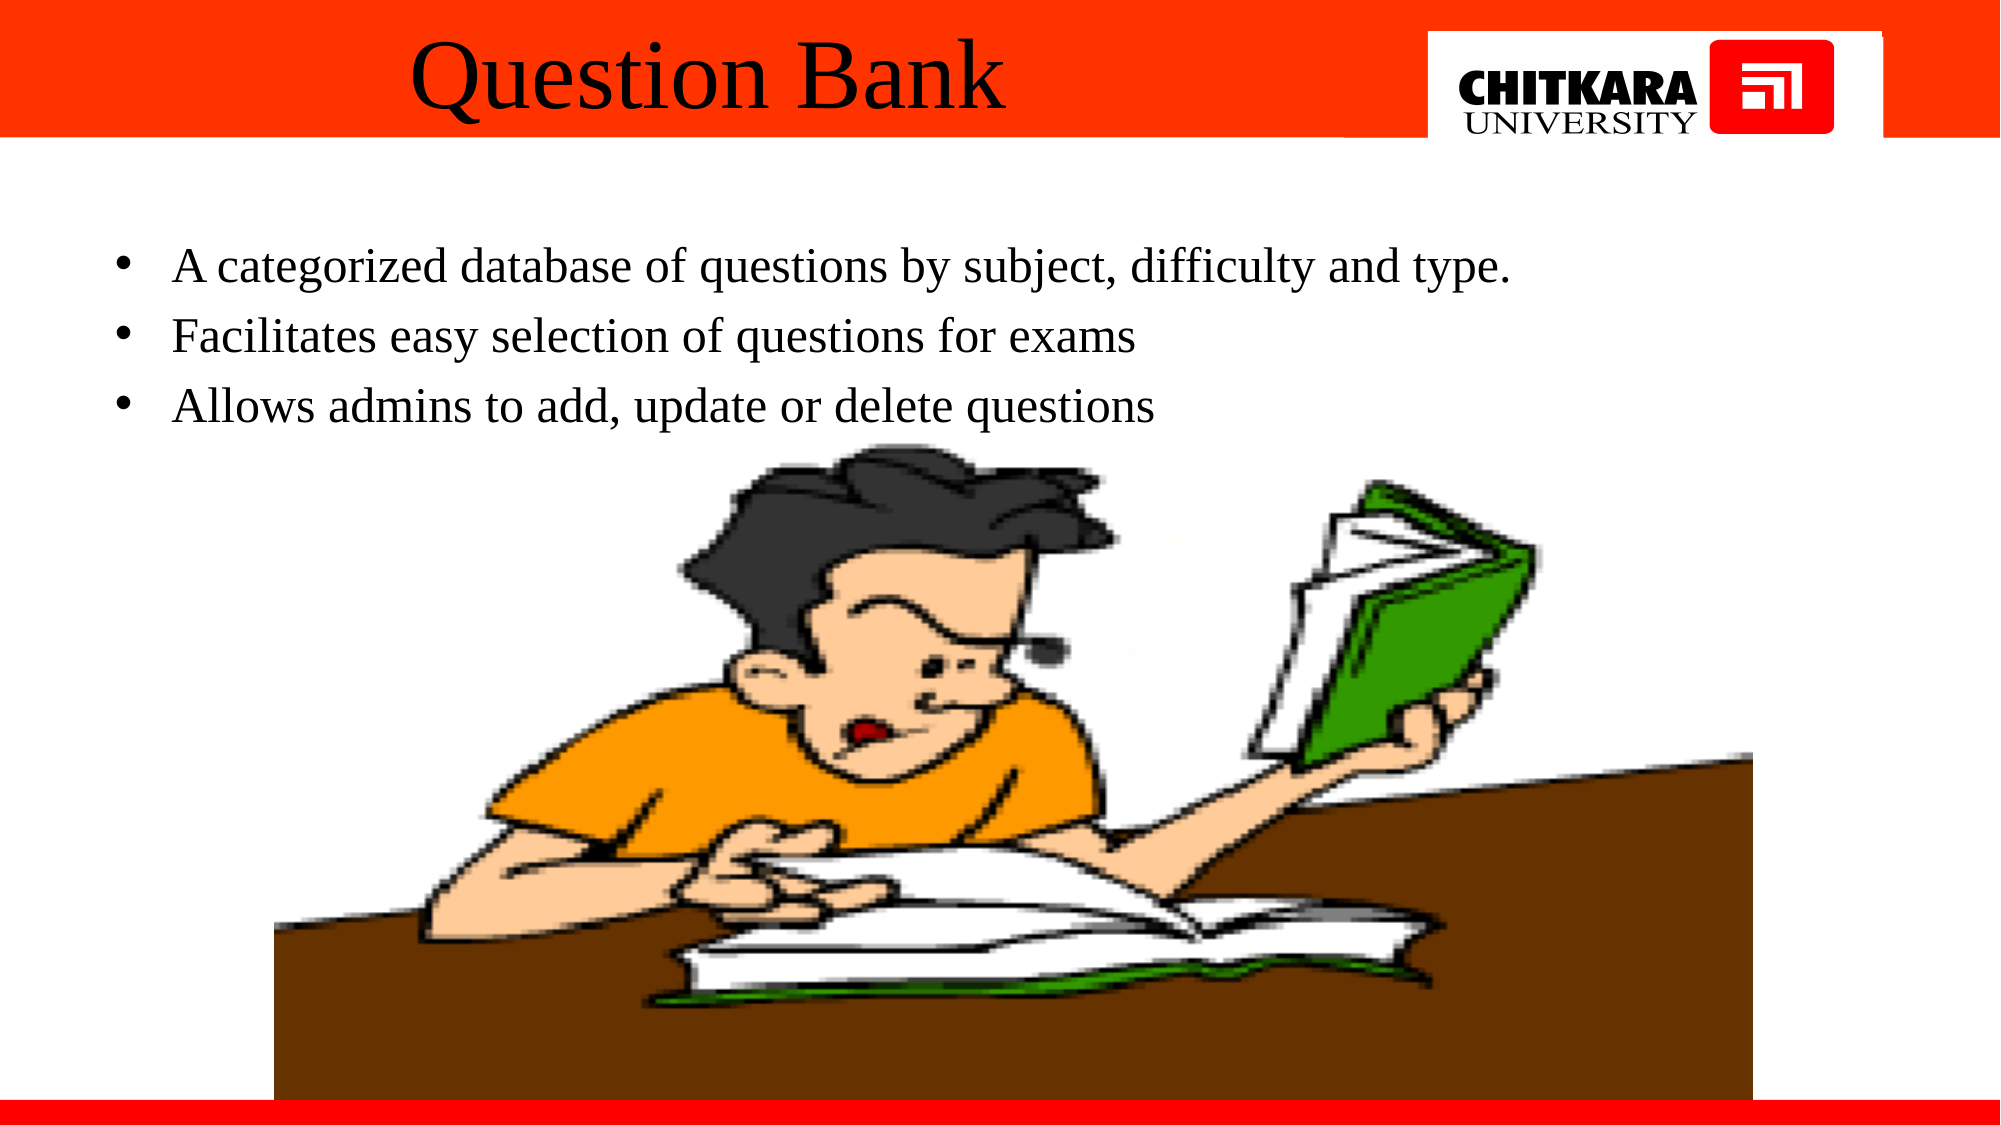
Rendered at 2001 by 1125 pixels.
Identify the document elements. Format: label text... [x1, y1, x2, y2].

title Question Bank [0, 0, 1417, 138]
picture [1433, 37, 1854, 138]
picture [273, 301, 1753, 1101]
list A categorized database of questions by subject, difficulty and type. Facilitates easy selection of questions for exams Allows admins to add, update or delete questions [99, 224, 1901, 461]
